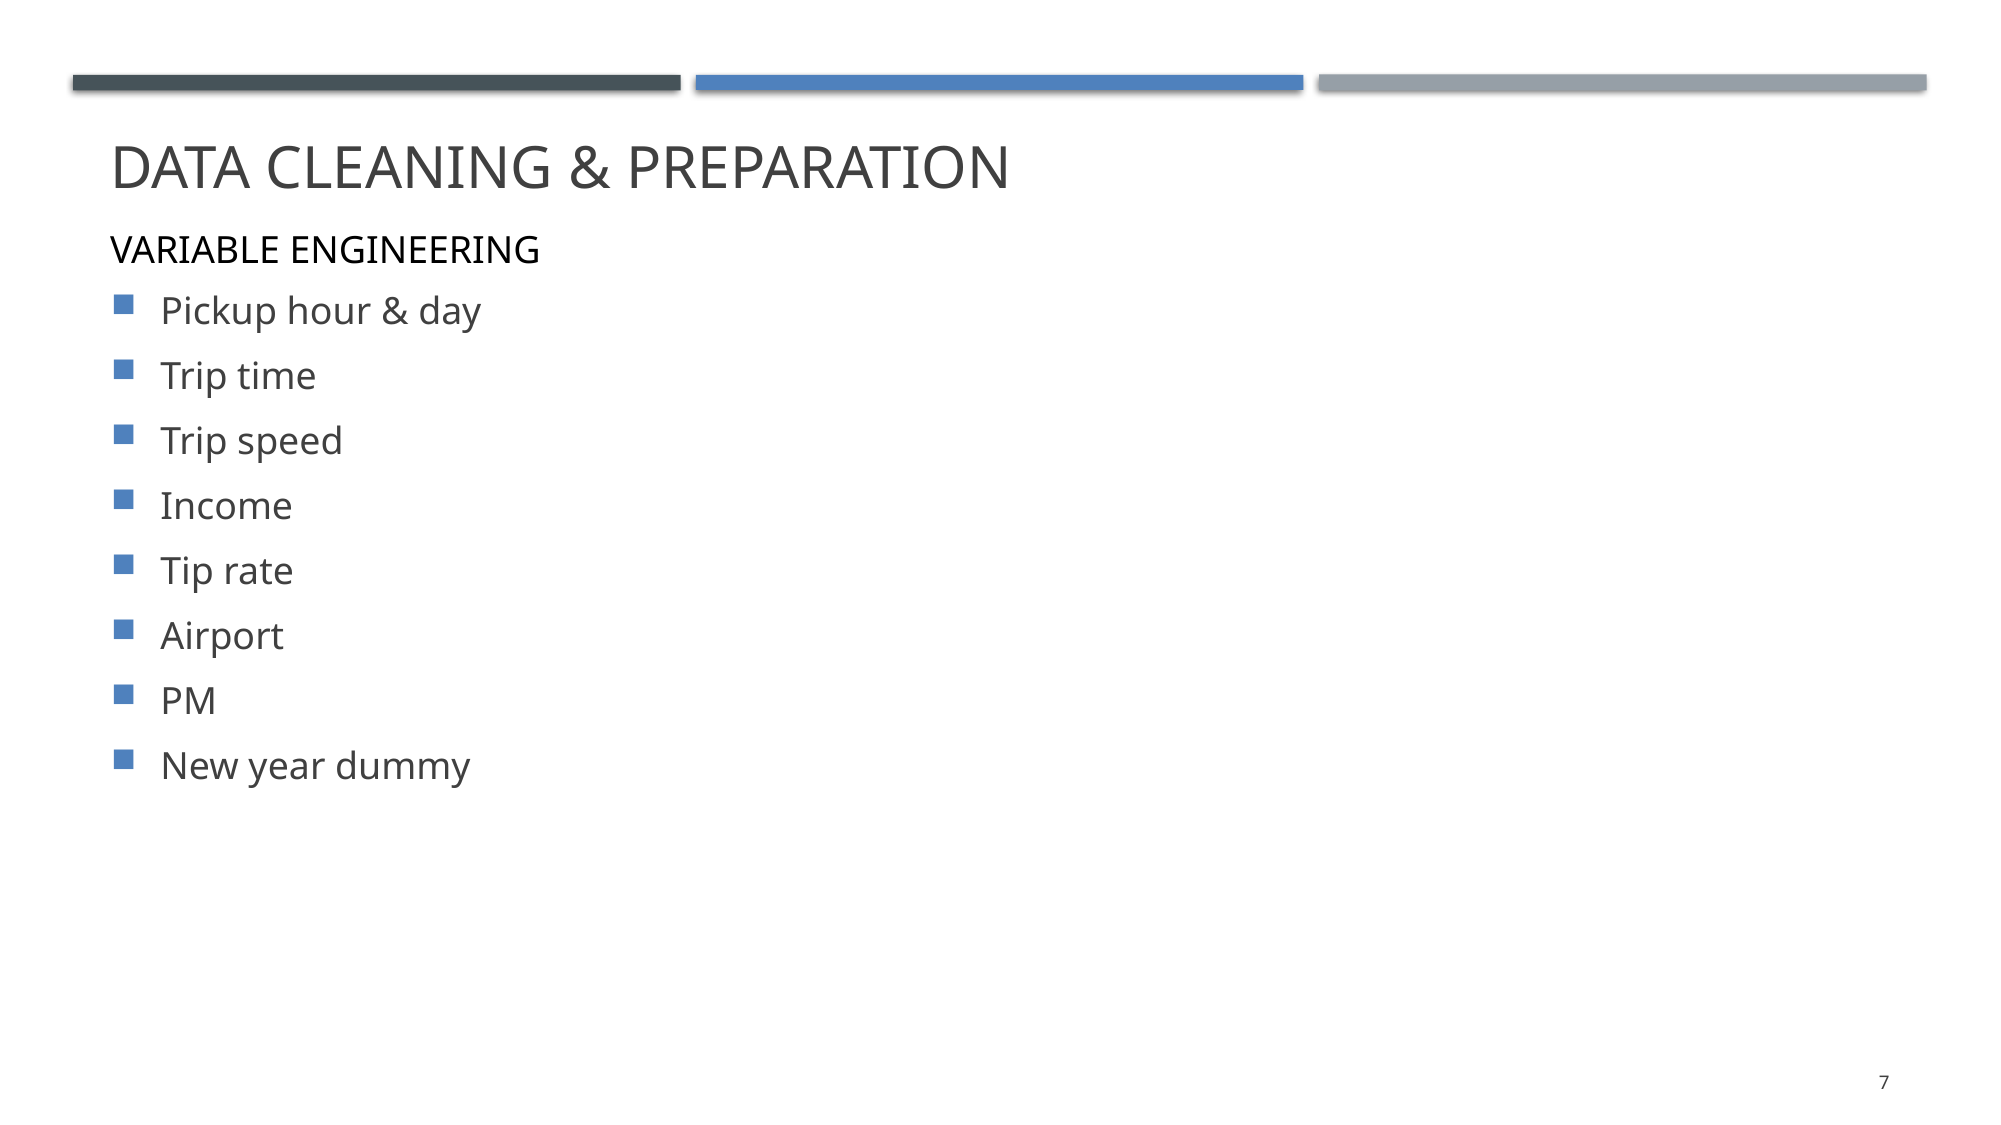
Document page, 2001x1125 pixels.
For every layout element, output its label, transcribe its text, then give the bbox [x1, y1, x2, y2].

slide_number 7 [1732, 1053, 1905, 1114]
list Pickup hour & day Trip time Trip speed Income Tip rate Airport PM New year dummy [95, 279, 1905, 1041]
text_box VARIABLE ENGINEERING [95, 218, 638, 279]
title Data cleaning & preparation [95, 115, 1905, 208]
